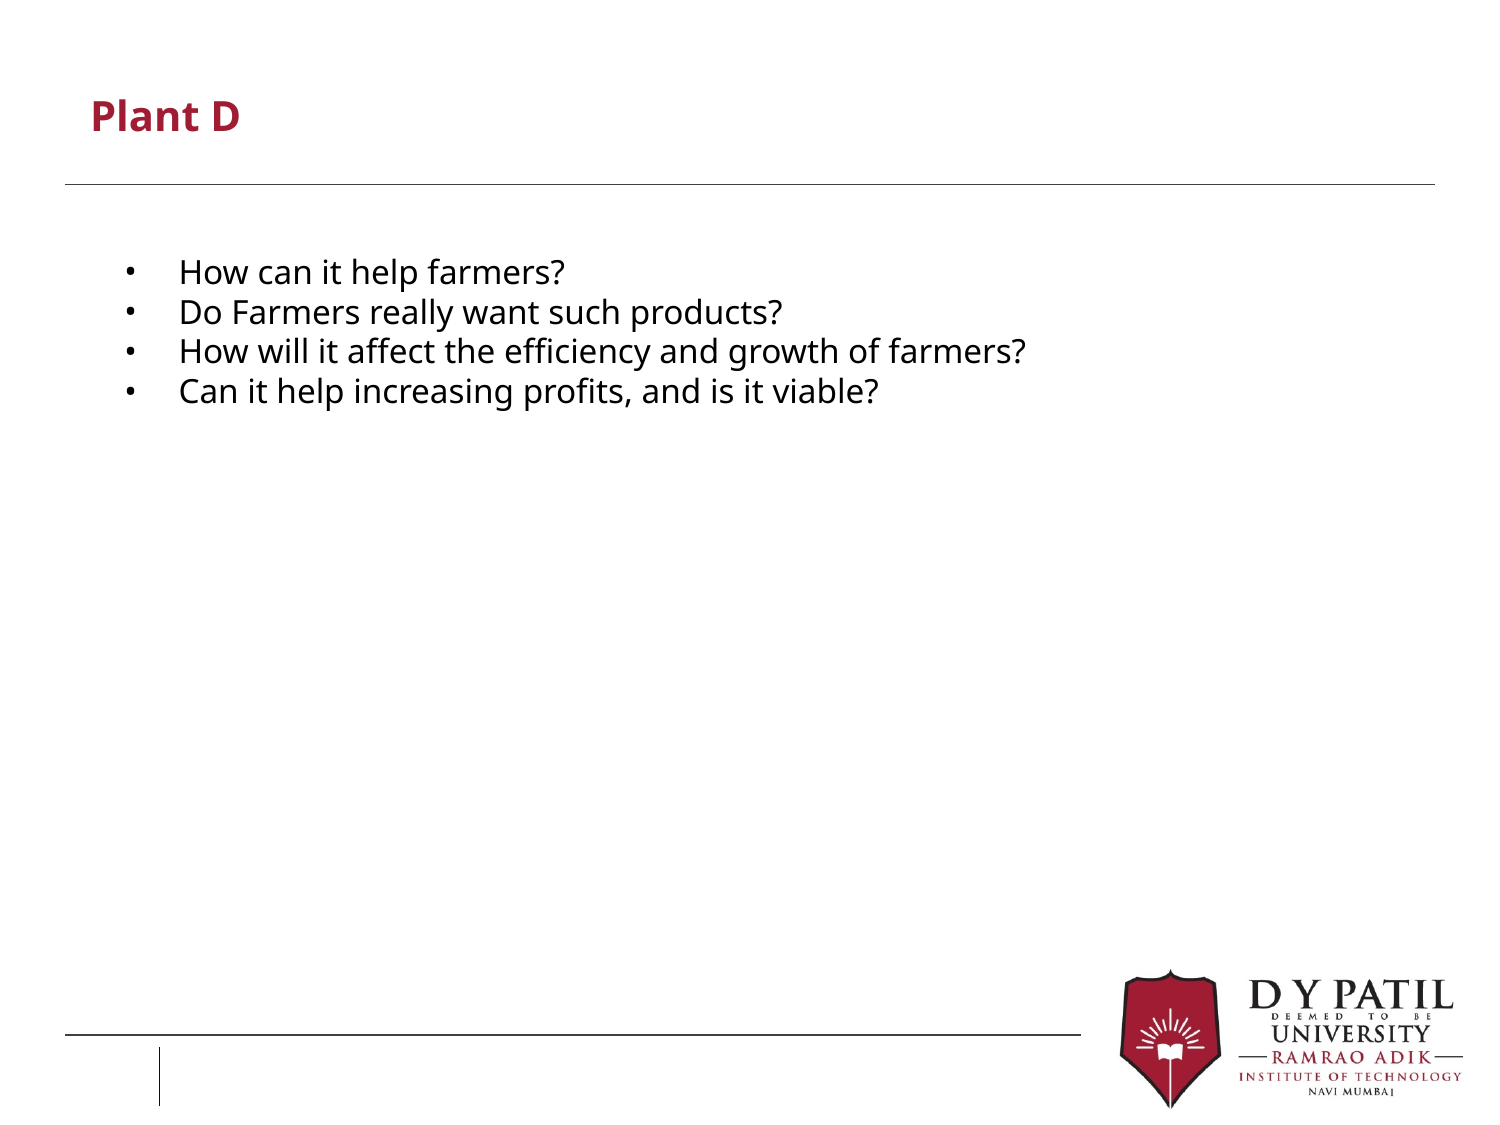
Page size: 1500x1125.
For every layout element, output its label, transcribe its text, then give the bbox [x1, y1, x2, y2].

picture [1094, 948, 1500, 1125]
list How can it help farmers? Do Farmers really want such products? How will it affect the efficiency and growth of farmers? Can it help increasing profits, and is it viable? [88, 243, 1412, 1013]
title Plant D [75, 45, 1425, 185]
